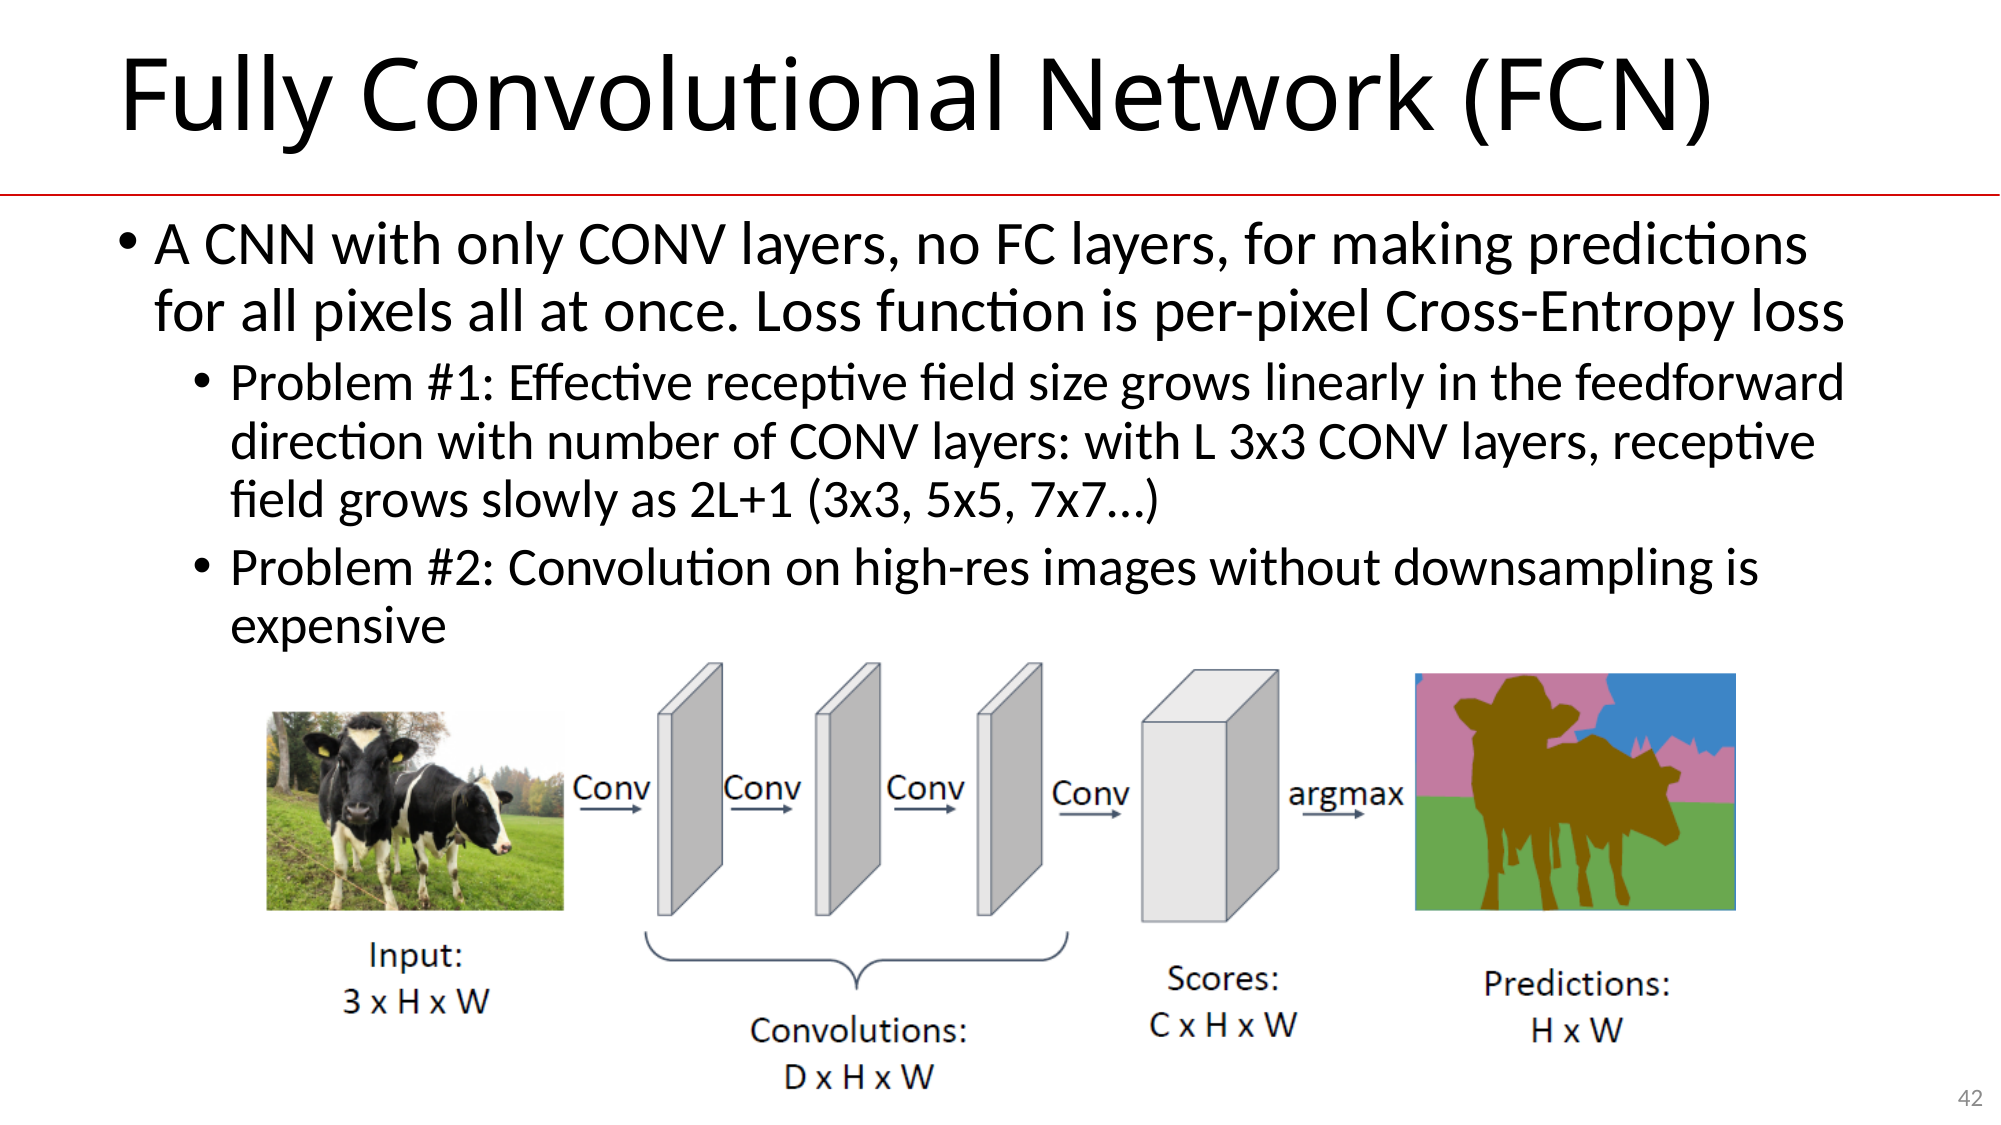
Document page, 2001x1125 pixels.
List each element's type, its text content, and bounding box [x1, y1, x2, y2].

title Fully Convolutional Network (FCN) [102, 10, 1899, 186]
picture [264, 657, 1736, 1097]
list A CNN with only CONV layers, no FC layers, for making predictions for all pixels all at once. Loss function is per-pixel Cross-Entropy loss Problem #1: Effective receptive field size grows linearly in the feedforward direction with number of CONV layers: with L 3x3 CONV layers, receptive field grows slowly as 2L+1 (3x3, 5x5, 7x7…) Problem #2: Convolution on high-res images without downsampling is expensive [102, 203, 1899, 670]
slide_number 42 [1548, 1066, 1999, 1125]
